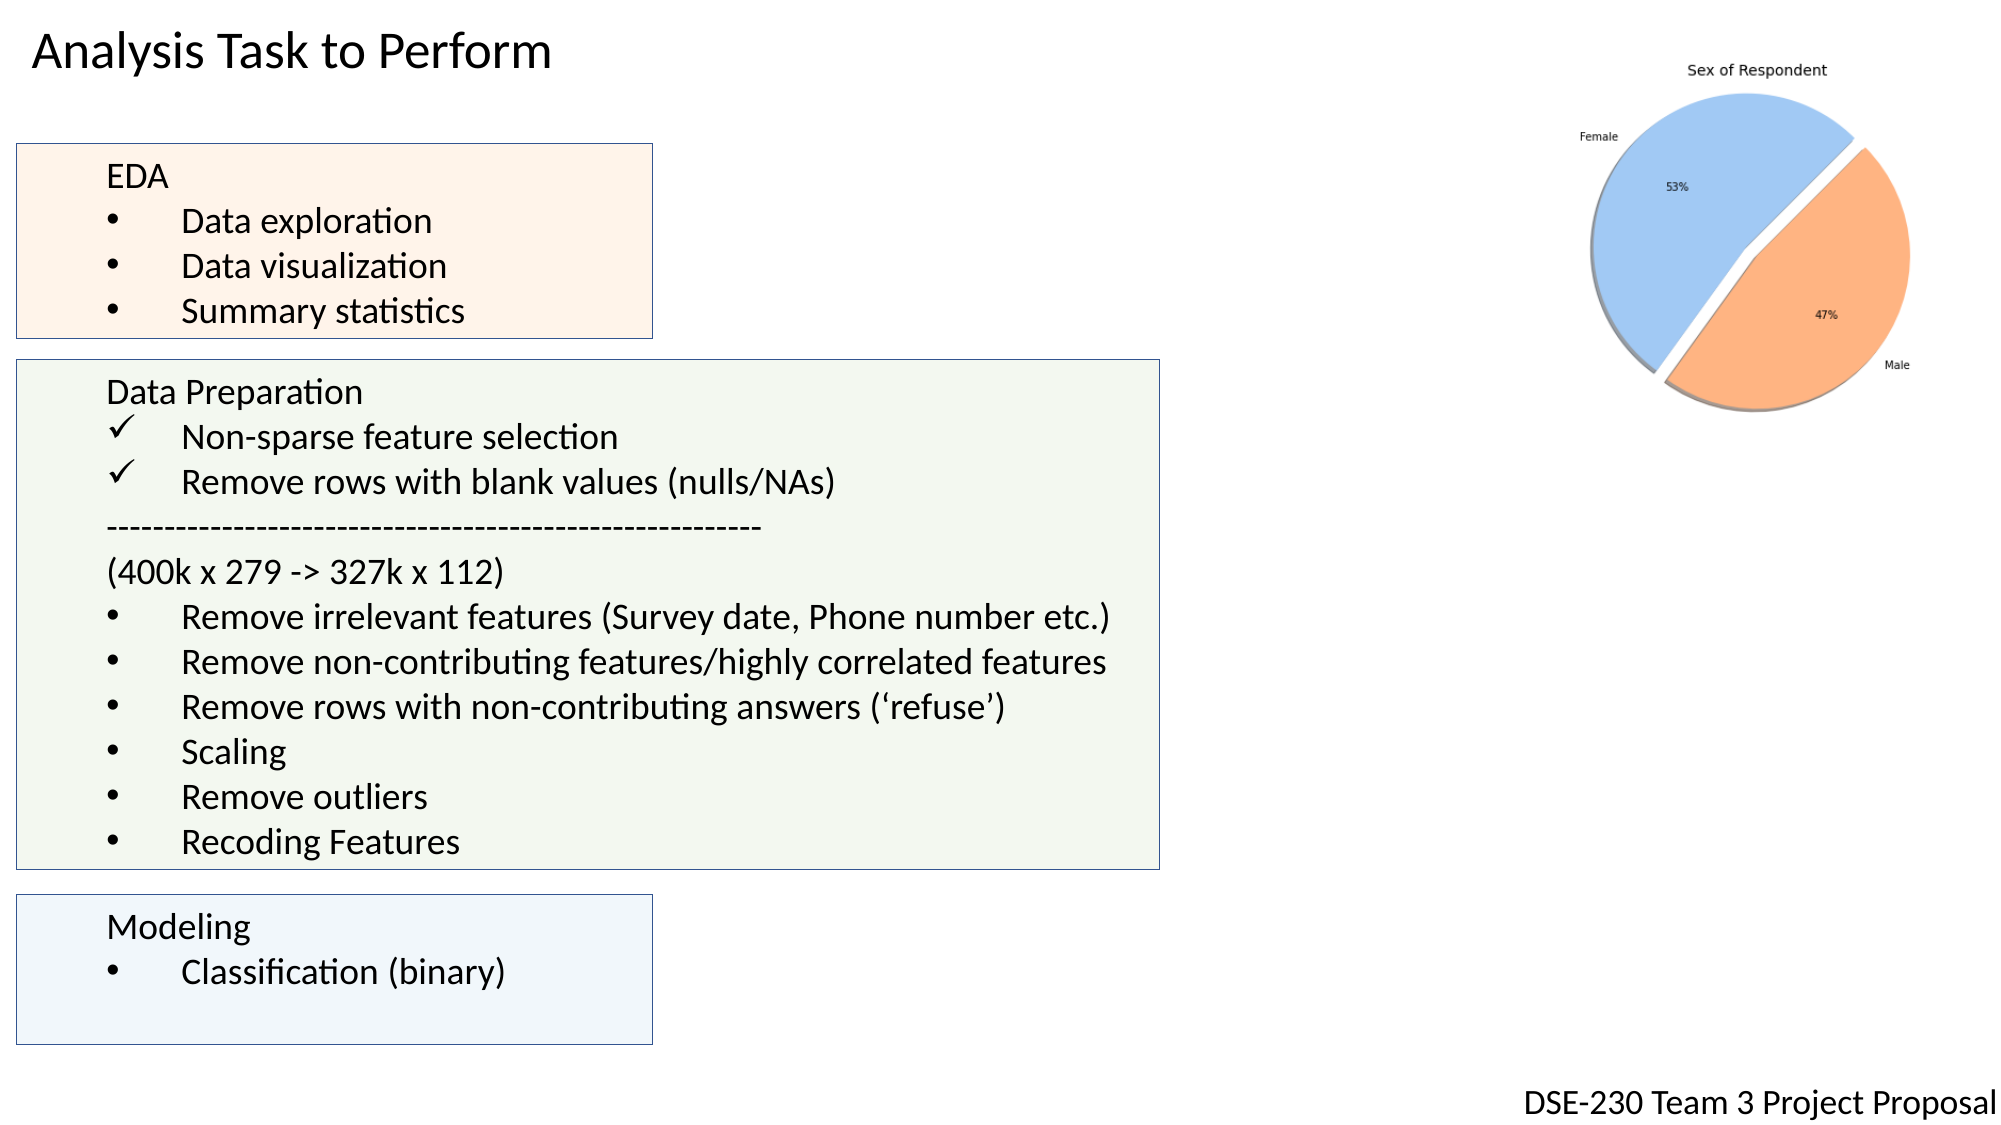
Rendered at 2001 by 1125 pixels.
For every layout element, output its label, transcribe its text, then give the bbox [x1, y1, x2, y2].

text_box EDA Data exploration Data visualization Summary statistics [16, 143, 653, 339]
title Analysis Task to Perform [16, 12, 570, 91]
text_box Data Preparation Non-sparse feature selection Remove rows with blank values (nulls/NAs) --------------------------------------------------------- (400k x 279 -> 327k x 112) Remove irrelevant features (Survey date, Phone number etc.) Remove non-contributing features/highly correlated features Remove rows with non-contributing answers (‘refuse’) Scaling Remove outliers Recoding Features [16, 359, 1160, 870]
text_box DSE-230 Team 3 Project Proposal [1509, 1063, 2000, 1125]
text_box Modeling Classification (binary) [16, 894, 653, 1045]
picture [1551, 51, 1971, 431]
